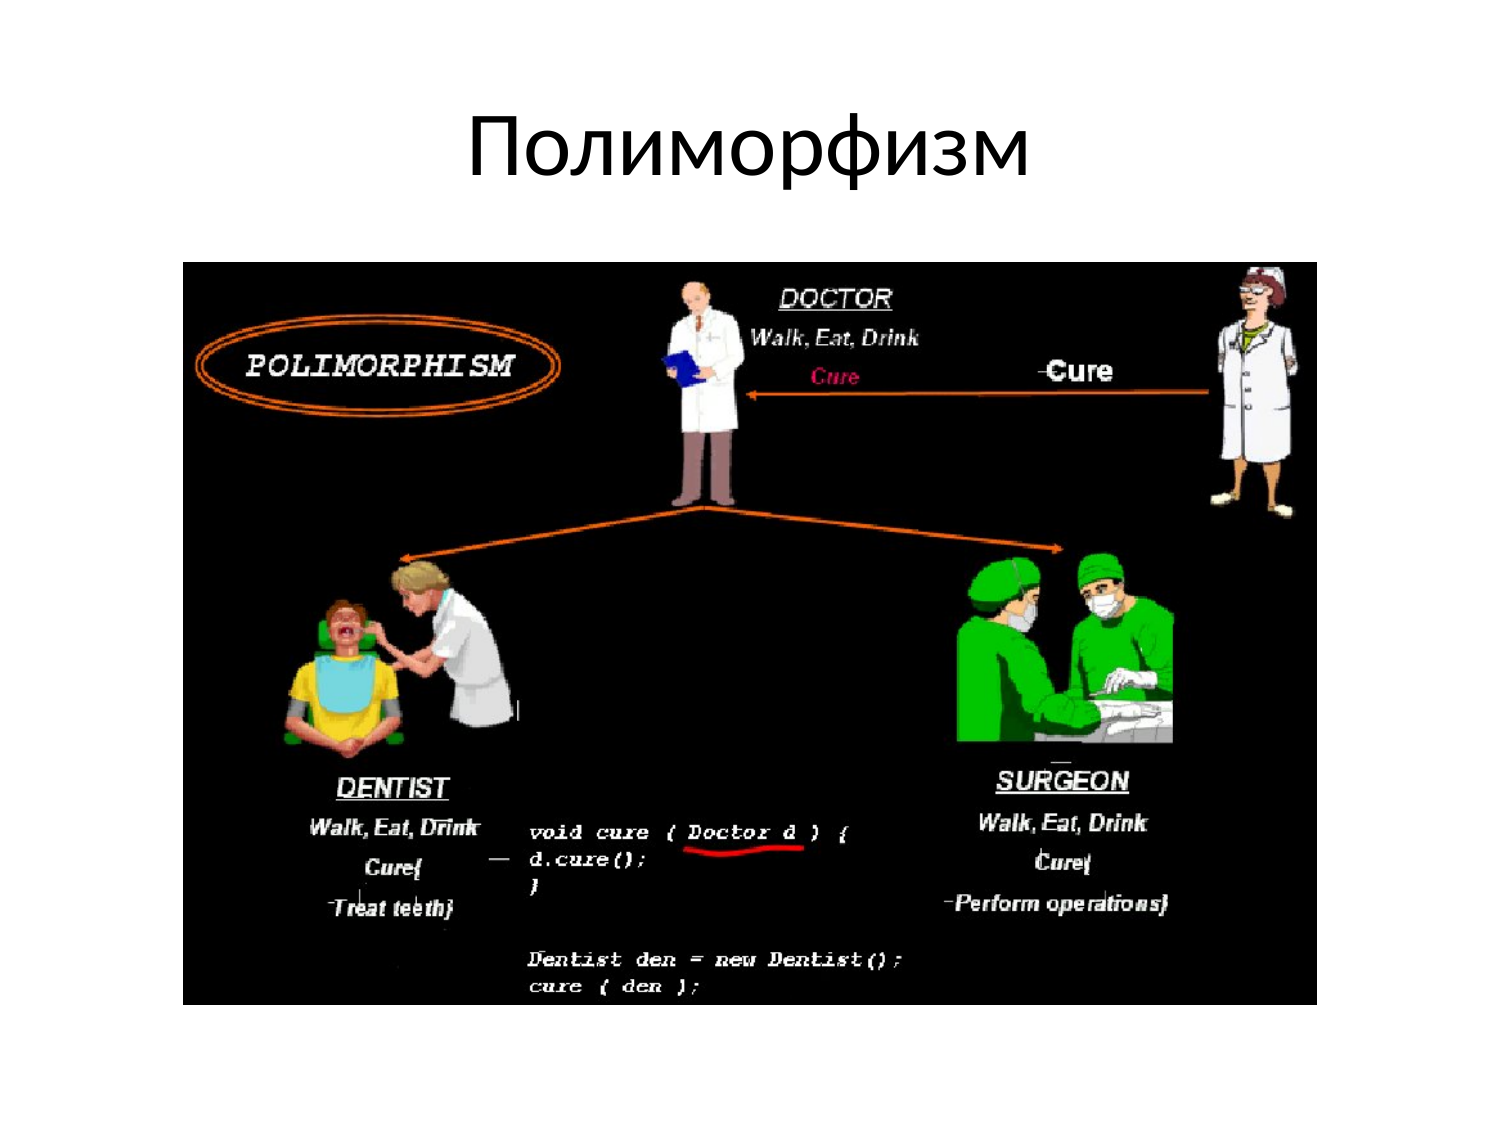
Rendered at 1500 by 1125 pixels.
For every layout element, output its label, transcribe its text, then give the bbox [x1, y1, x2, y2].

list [183, 262, 1317, 1006]
title Полиморфизм [75, 45, 1425, 233]
